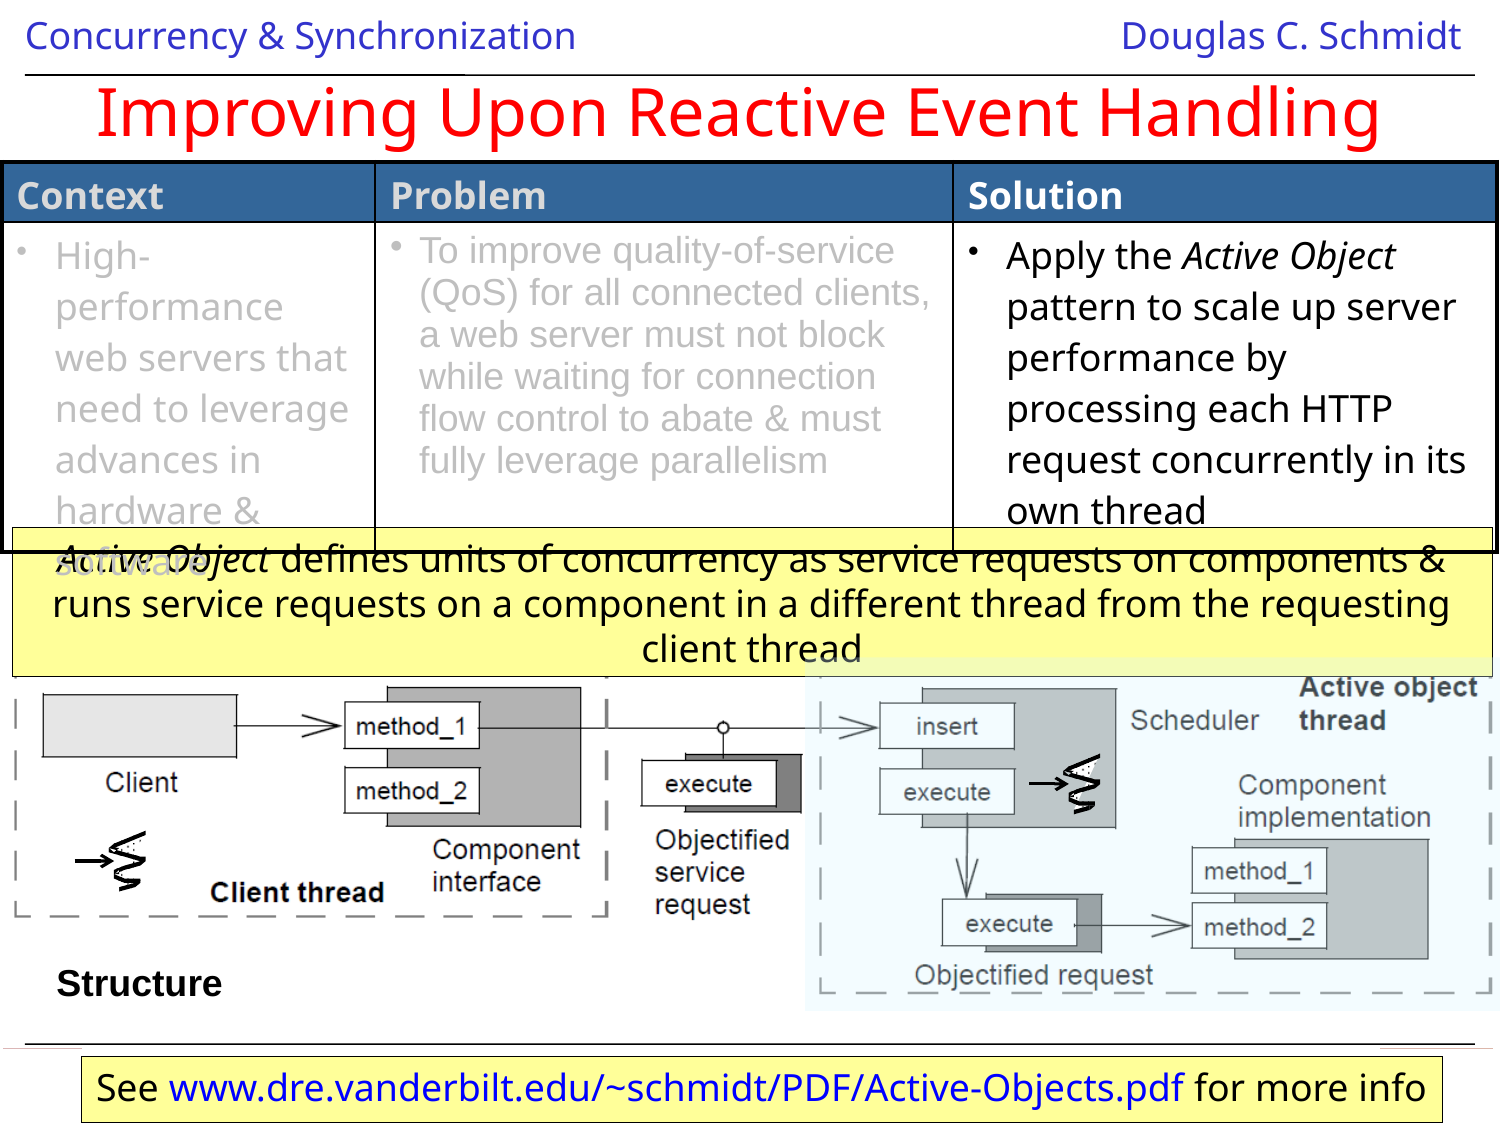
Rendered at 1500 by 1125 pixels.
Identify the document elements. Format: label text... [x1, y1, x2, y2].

table_header Problem [376, 164, 952, 221]
table_header Solution [954, 164, 1495, 221]
text_box Improving Upon Reactive Event Handling [19, 62, 1460, 160]
text_box [0, 1048, 1500, 1125]
table_cell High-performance web servers that need to leverage advances in hardware & software [4, 223, 374, 550]
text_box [74, 830, 146, 892]
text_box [1029, 753, 1101, 815]
table_cell To improve quality-of-service (QoS) for all connected clients, a web server must not block while waiting for connection flow control to abate & must fully leverage parallelism [376, 223, 952, 550]
text_box See www.dre.vanderbilt.edu/~schmidt/PDF/Active-Objects.pdf for more info [81, 1056, 1443, 1123]
text_box Active Object defines units of concurrency as service requests on components & runs service requests on a component in a different thread from the requesting client thread [12, 554, 1493, 648]
table_cell Apply the Active Object pattern to scale up server performance by processing each HTTP request concurrently in its own thread [954, 223, 1495, 550]
table_header Context [4, 164, 374, 221]
picture [0, 650, 1500, 1012]
